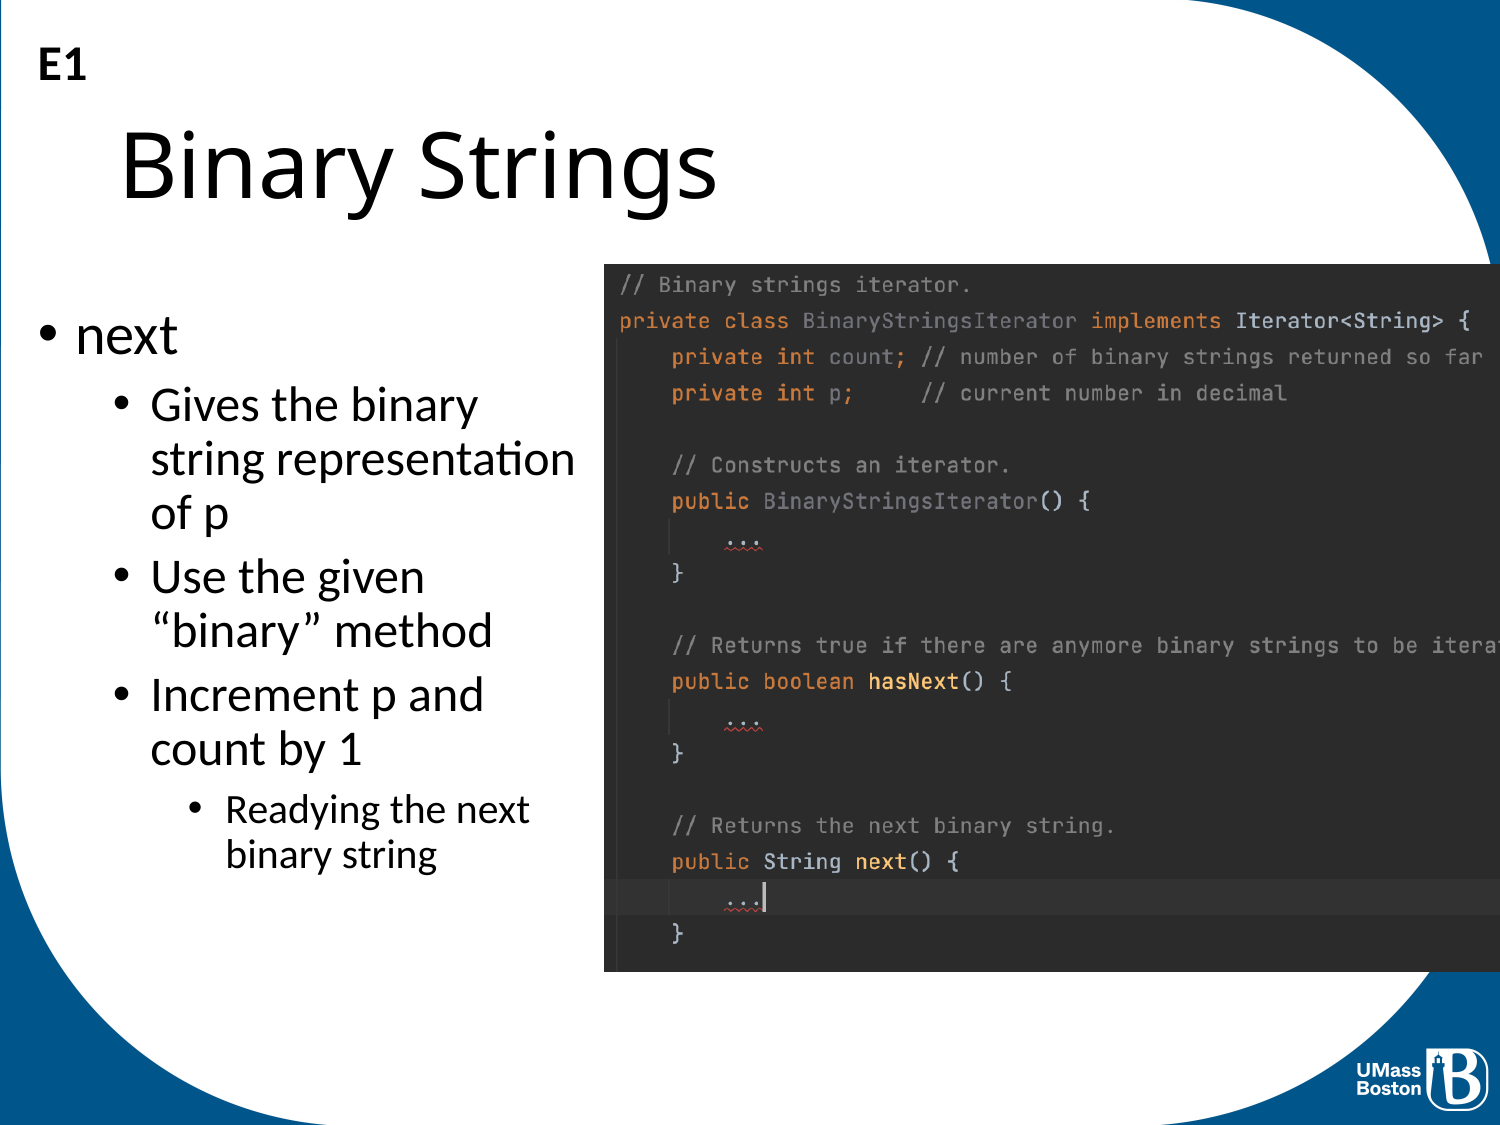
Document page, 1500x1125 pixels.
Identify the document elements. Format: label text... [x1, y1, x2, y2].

text_box E1 [22, 22, 160, 98]
title Binary Strings [103, 59, 1397, 278]
list next Gives the binary string representation of p Use the given “binary” method Increment p and count by 1 Readying the next binary string [22, 297, 605, 1012]
picture [0, 0, 1500, 1125]
